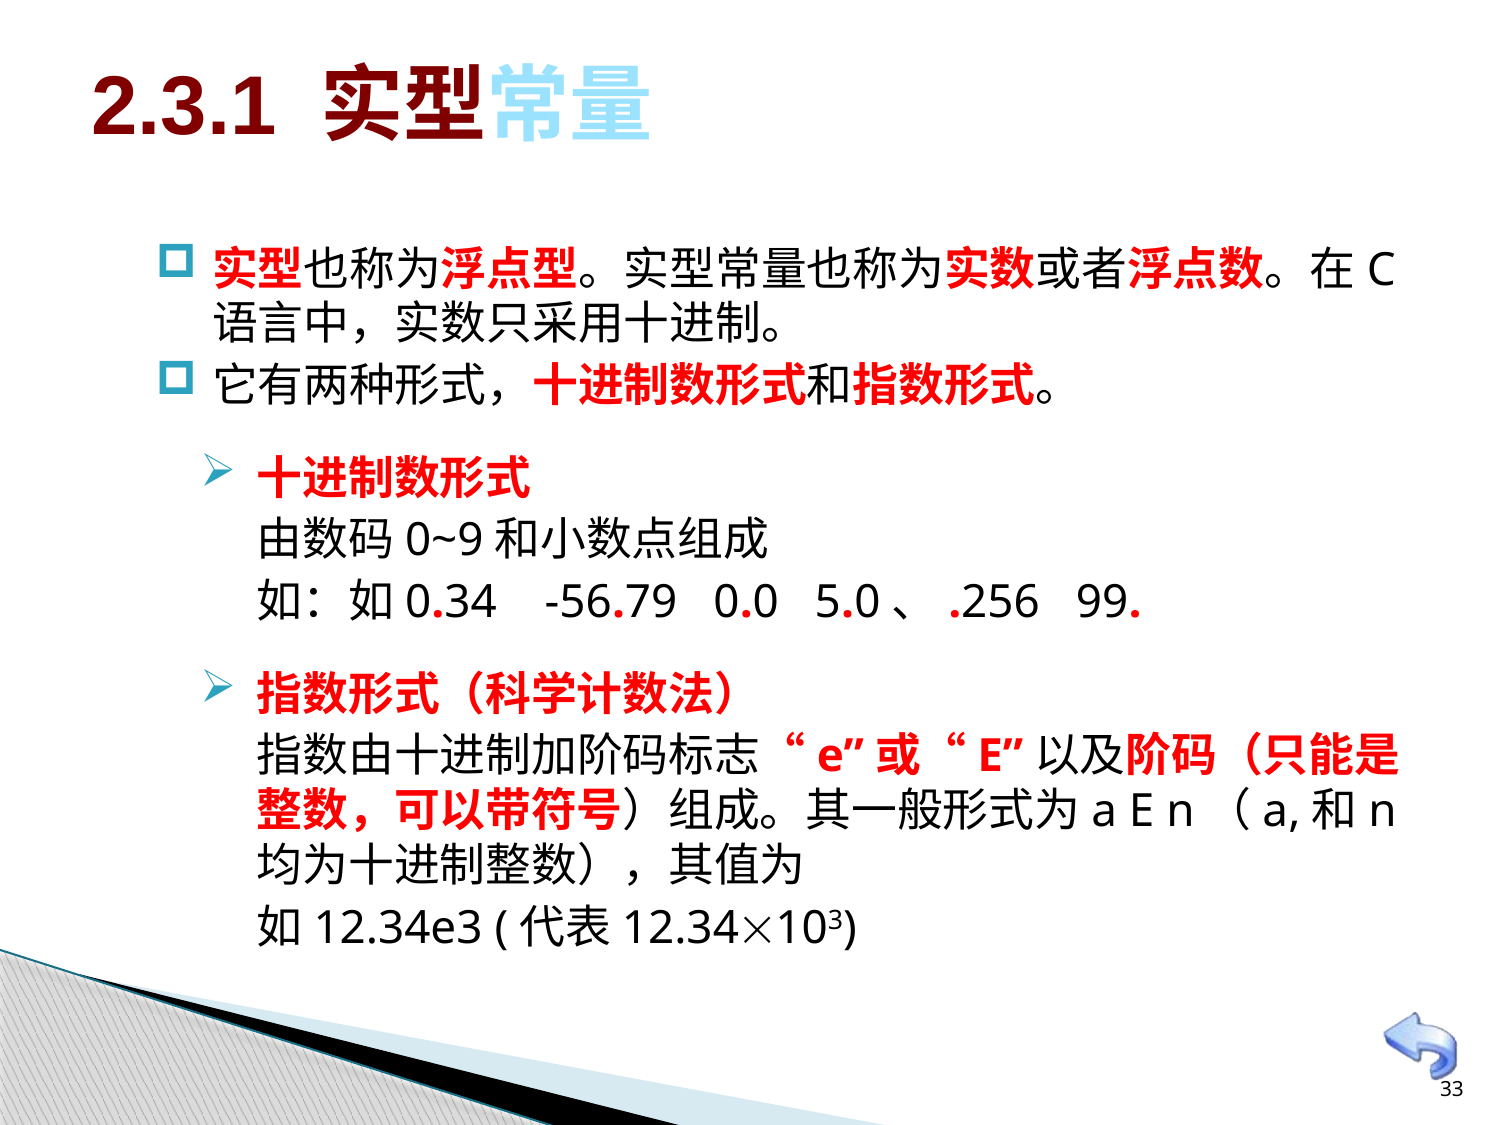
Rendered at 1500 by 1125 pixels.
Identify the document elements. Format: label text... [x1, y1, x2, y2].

text_box 2.3.1 实型常量 [76, 7, 1427, 195]
slide_number 33 [1418, 1051, 1479, 1112]
picture [1382, 1007, 1461, 1086]
